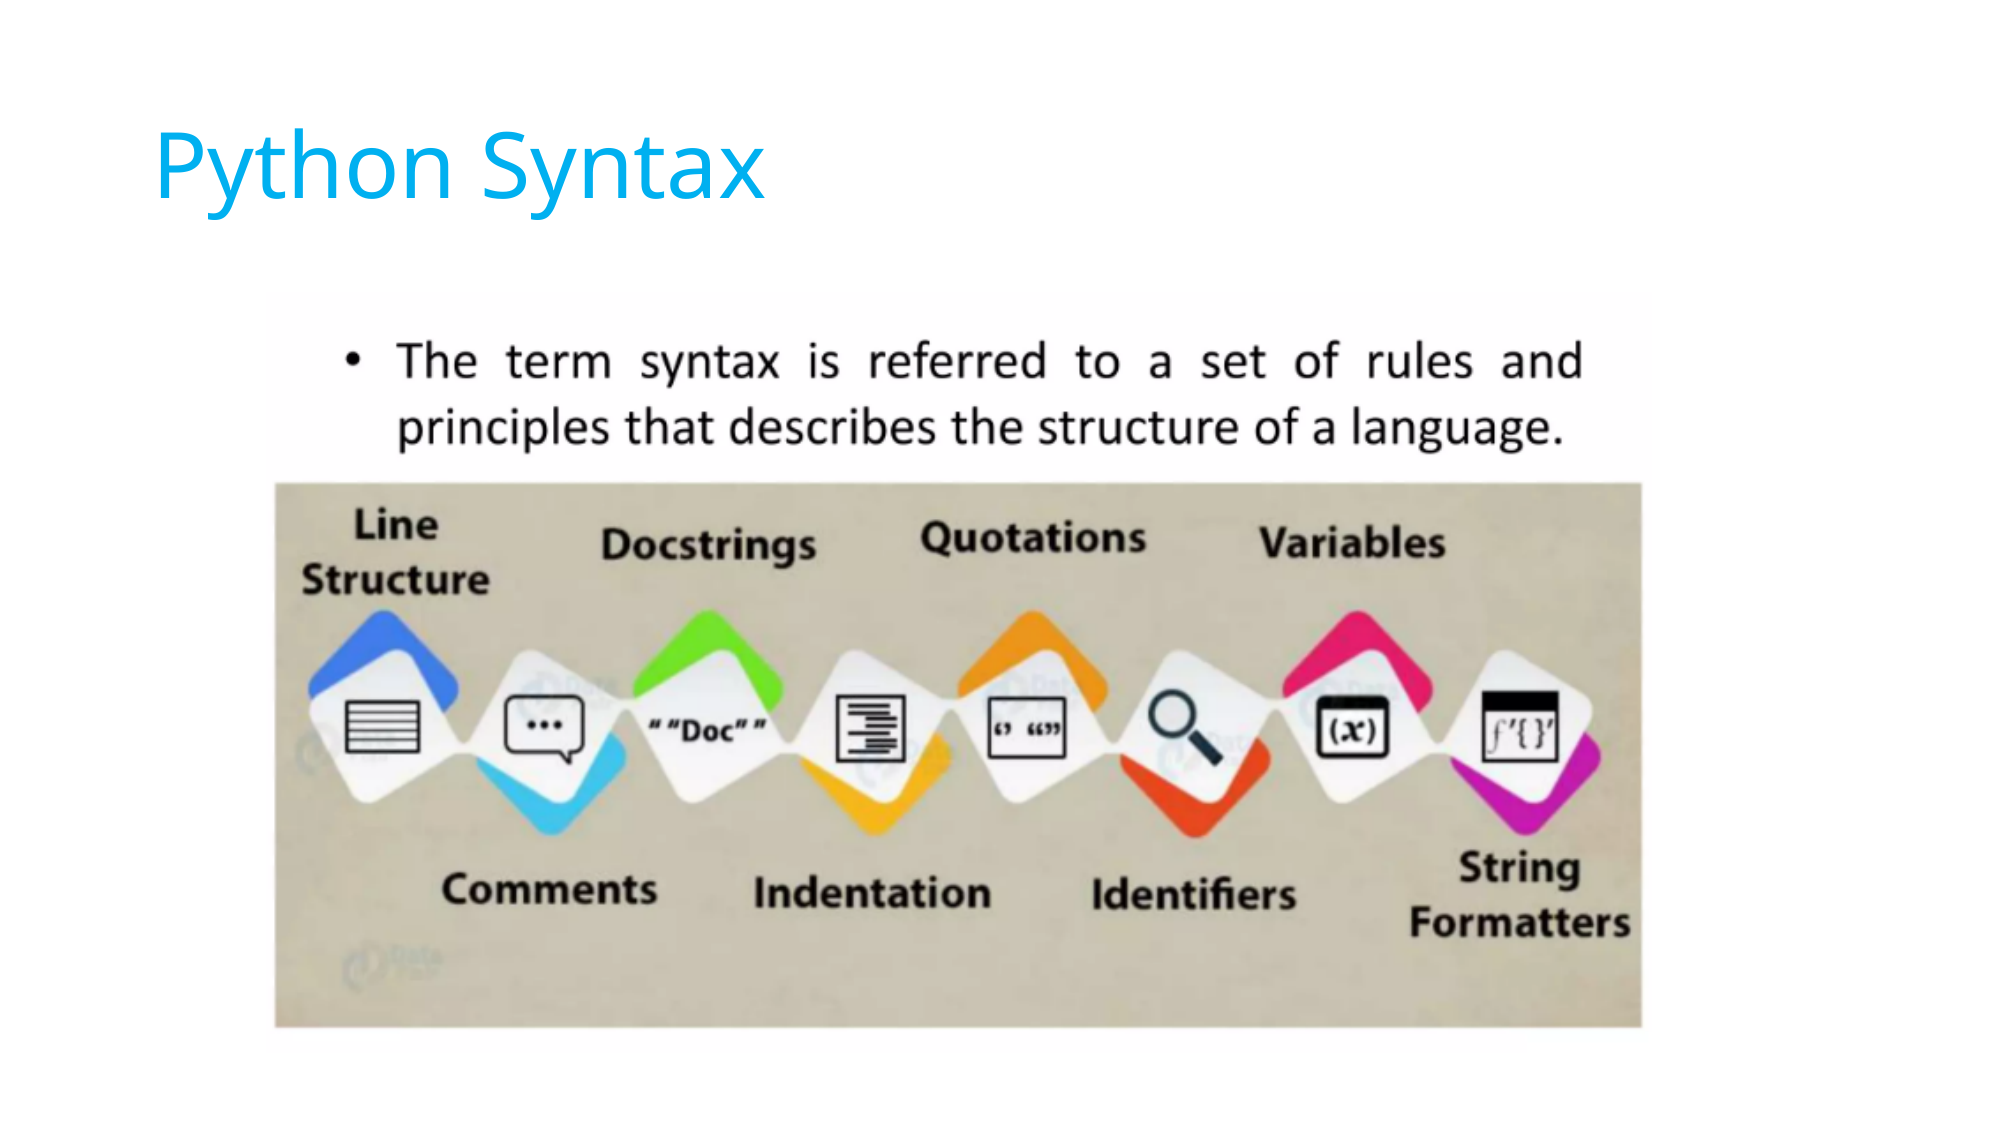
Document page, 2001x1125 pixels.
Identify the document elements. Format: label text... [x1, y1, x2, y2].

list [266, 292, 1652, 1053]
title Python Syntax [137, 59, 1863, 278]
